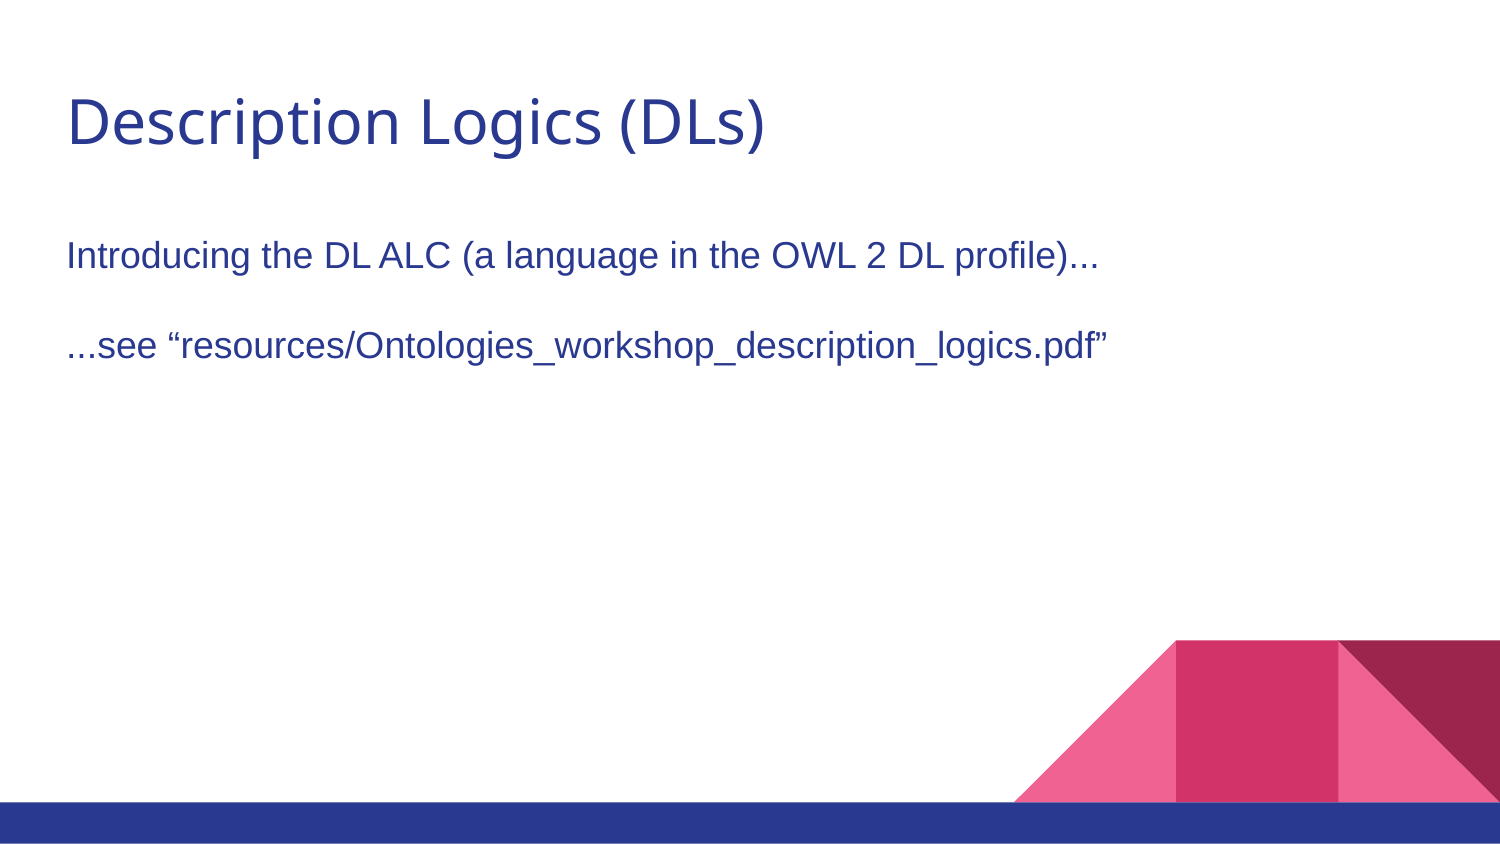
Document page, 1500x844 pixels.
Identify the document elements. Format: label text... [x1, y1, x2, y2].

title Description Logics (DLs) [51, 67, 1449, 167]
list Introducing the DL ALC (a language in the OWL 2 DL profile)... ...see “resources/Ontologies_workshop_description_logics.pdf” [51, 216, 1191, 686]
